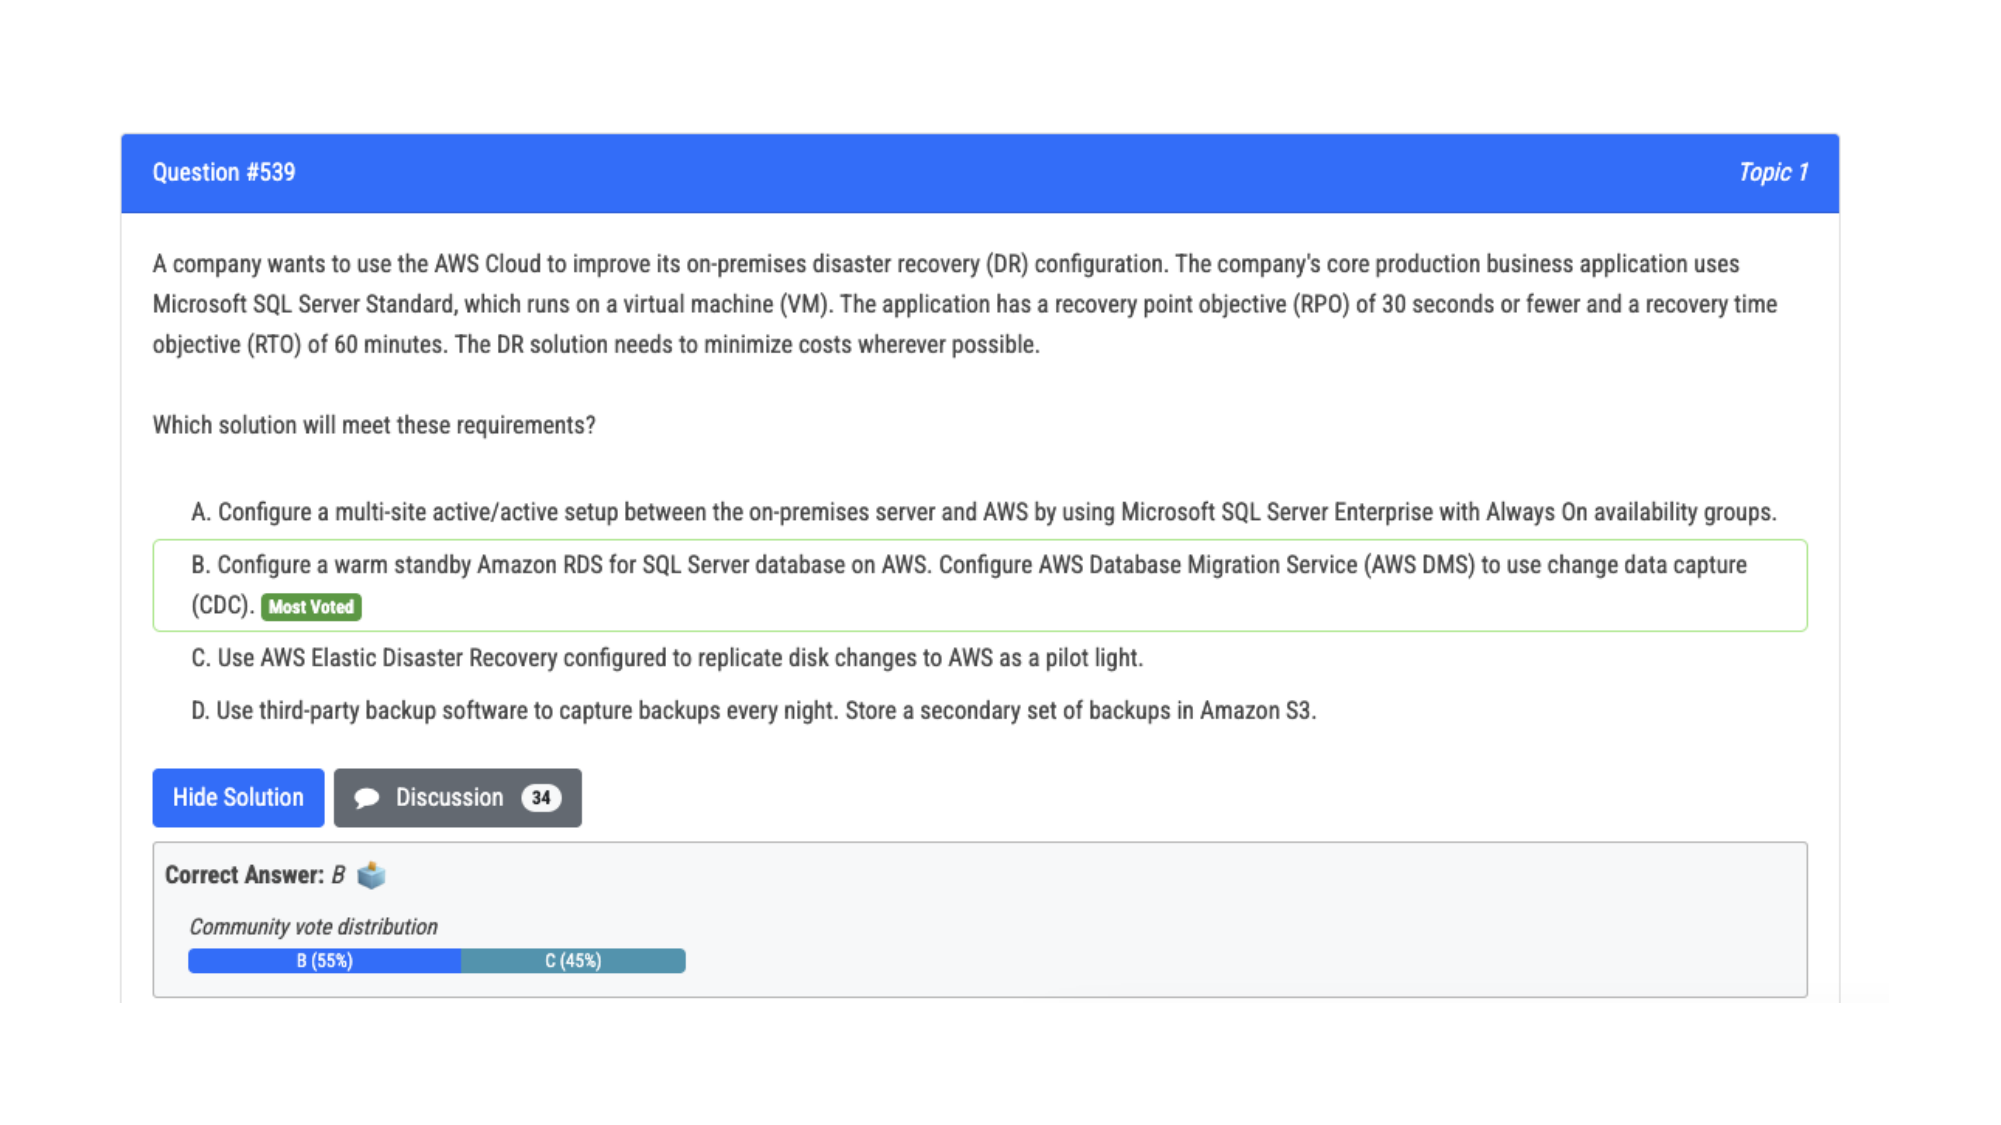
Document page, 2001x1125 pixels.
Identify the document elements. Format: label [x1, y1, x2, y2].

picture [110, 121, 1890, 1003]
